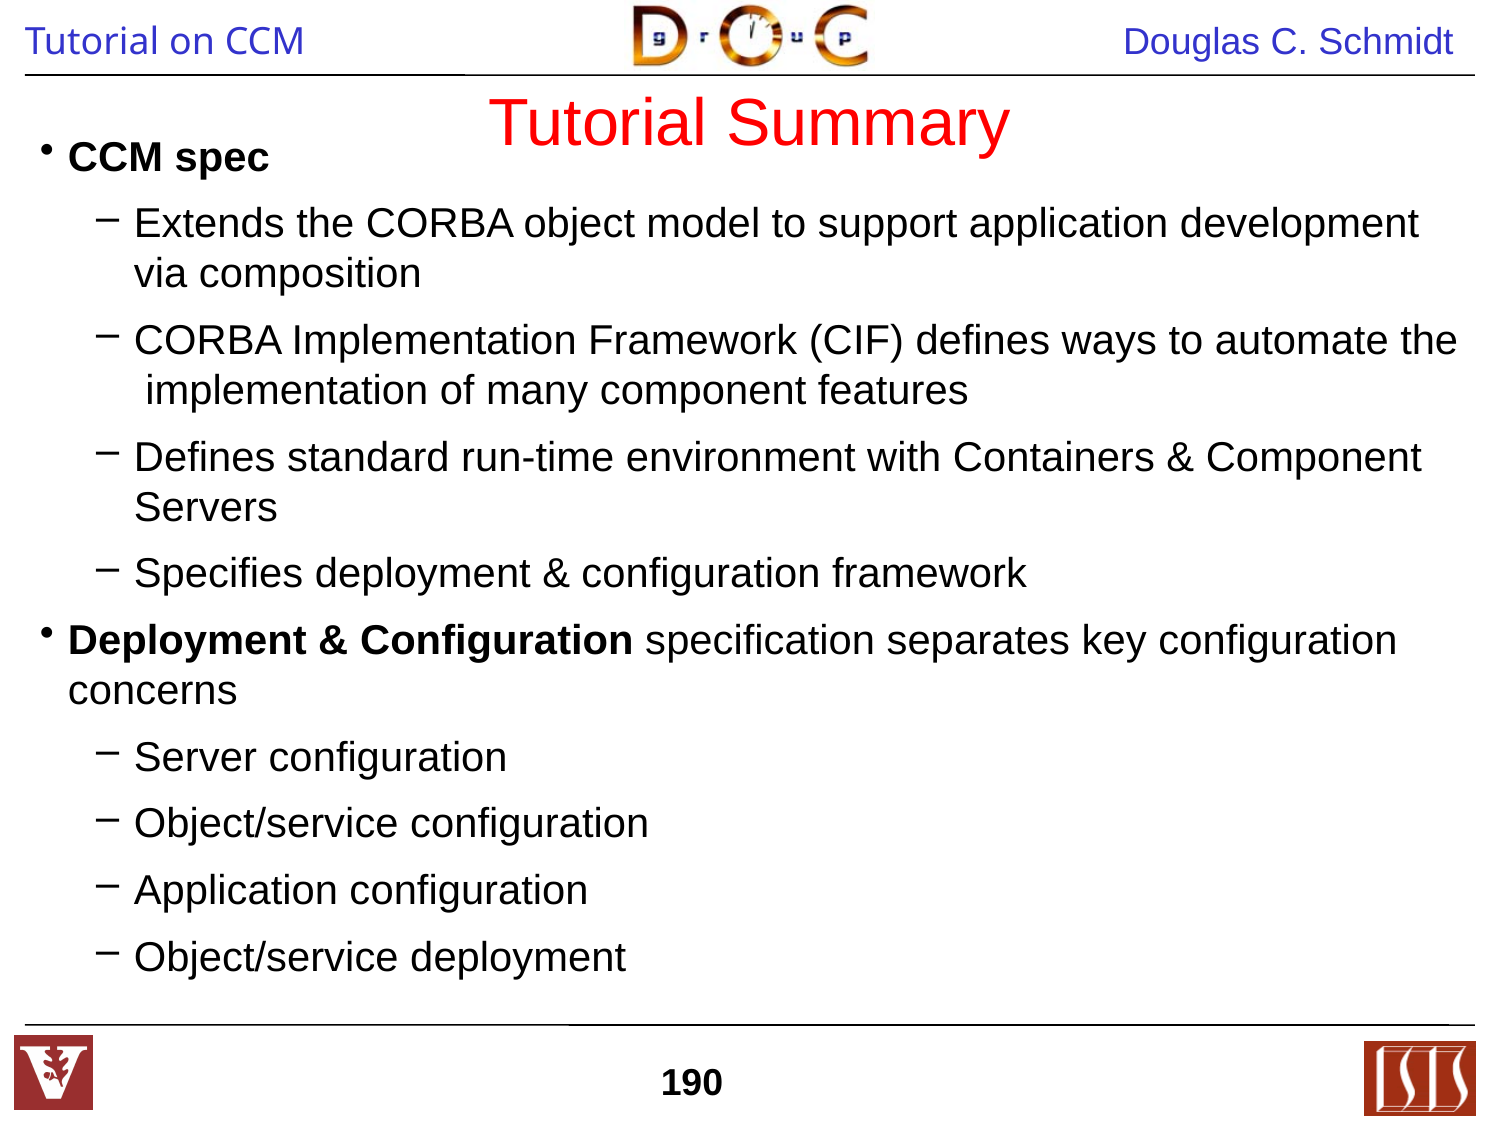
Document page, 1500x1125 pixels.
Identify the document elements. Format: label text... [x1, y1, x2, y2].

title Tutorial Summary [24, 87, 1476, 121]
picture [624, 0, 875, 71]
picture [14, 1035, 93, 1110]
list CCM spec Extends the CORBA object model to support application development via composition CORBA Implementation Framework (CIF) defines ways to automate the implementation of many component features Defines standard run-time environment with Containers & Component Servers Specifies deployment & configuration framework Deployment & Configuration specification separates key configuration concerns Server configuration Object/service configuration Application configuration Object/service deployment [24, 121, 1476, 923]
picture [1364, 1041, 1476, 1116]
